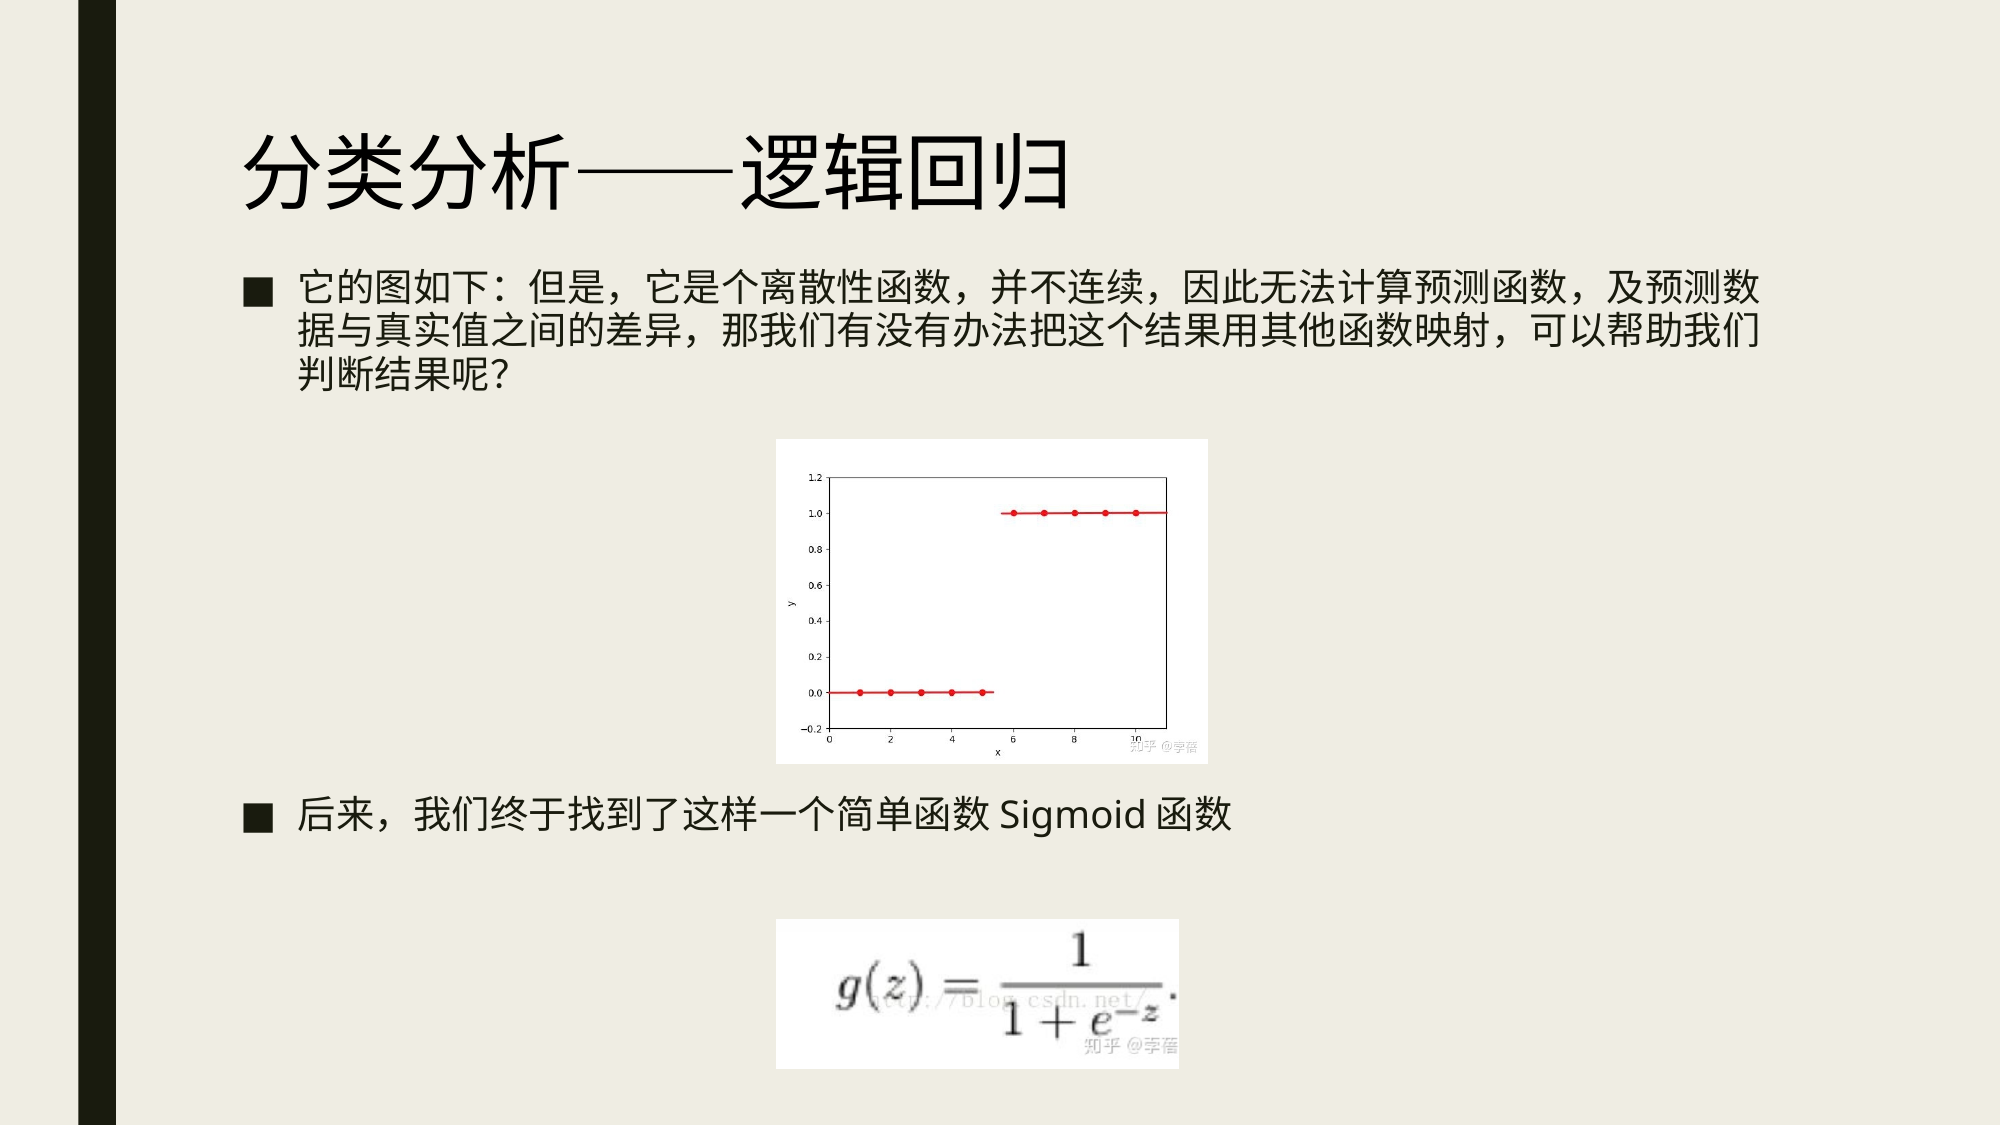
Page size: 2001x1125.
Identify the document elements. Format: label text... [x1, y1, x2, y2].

picture [776, 919, 1179, 1069]
picture [776, 439, 1208, 764]
title 分类分析——逻辑回归 [225, 112, 1800, 259]
list 它的图如下：但是，它是个离散性函数，并不连续，因此无法计算预测函数，及预测数据与真实值之间的差异，那我们有没有办法把这个结果用其他函数映射，可以帮助我们判断结果呢？ 后来，我们终于找到了这样一个简单函数Sigmoid函数 [225, 259, 1800, 847]
